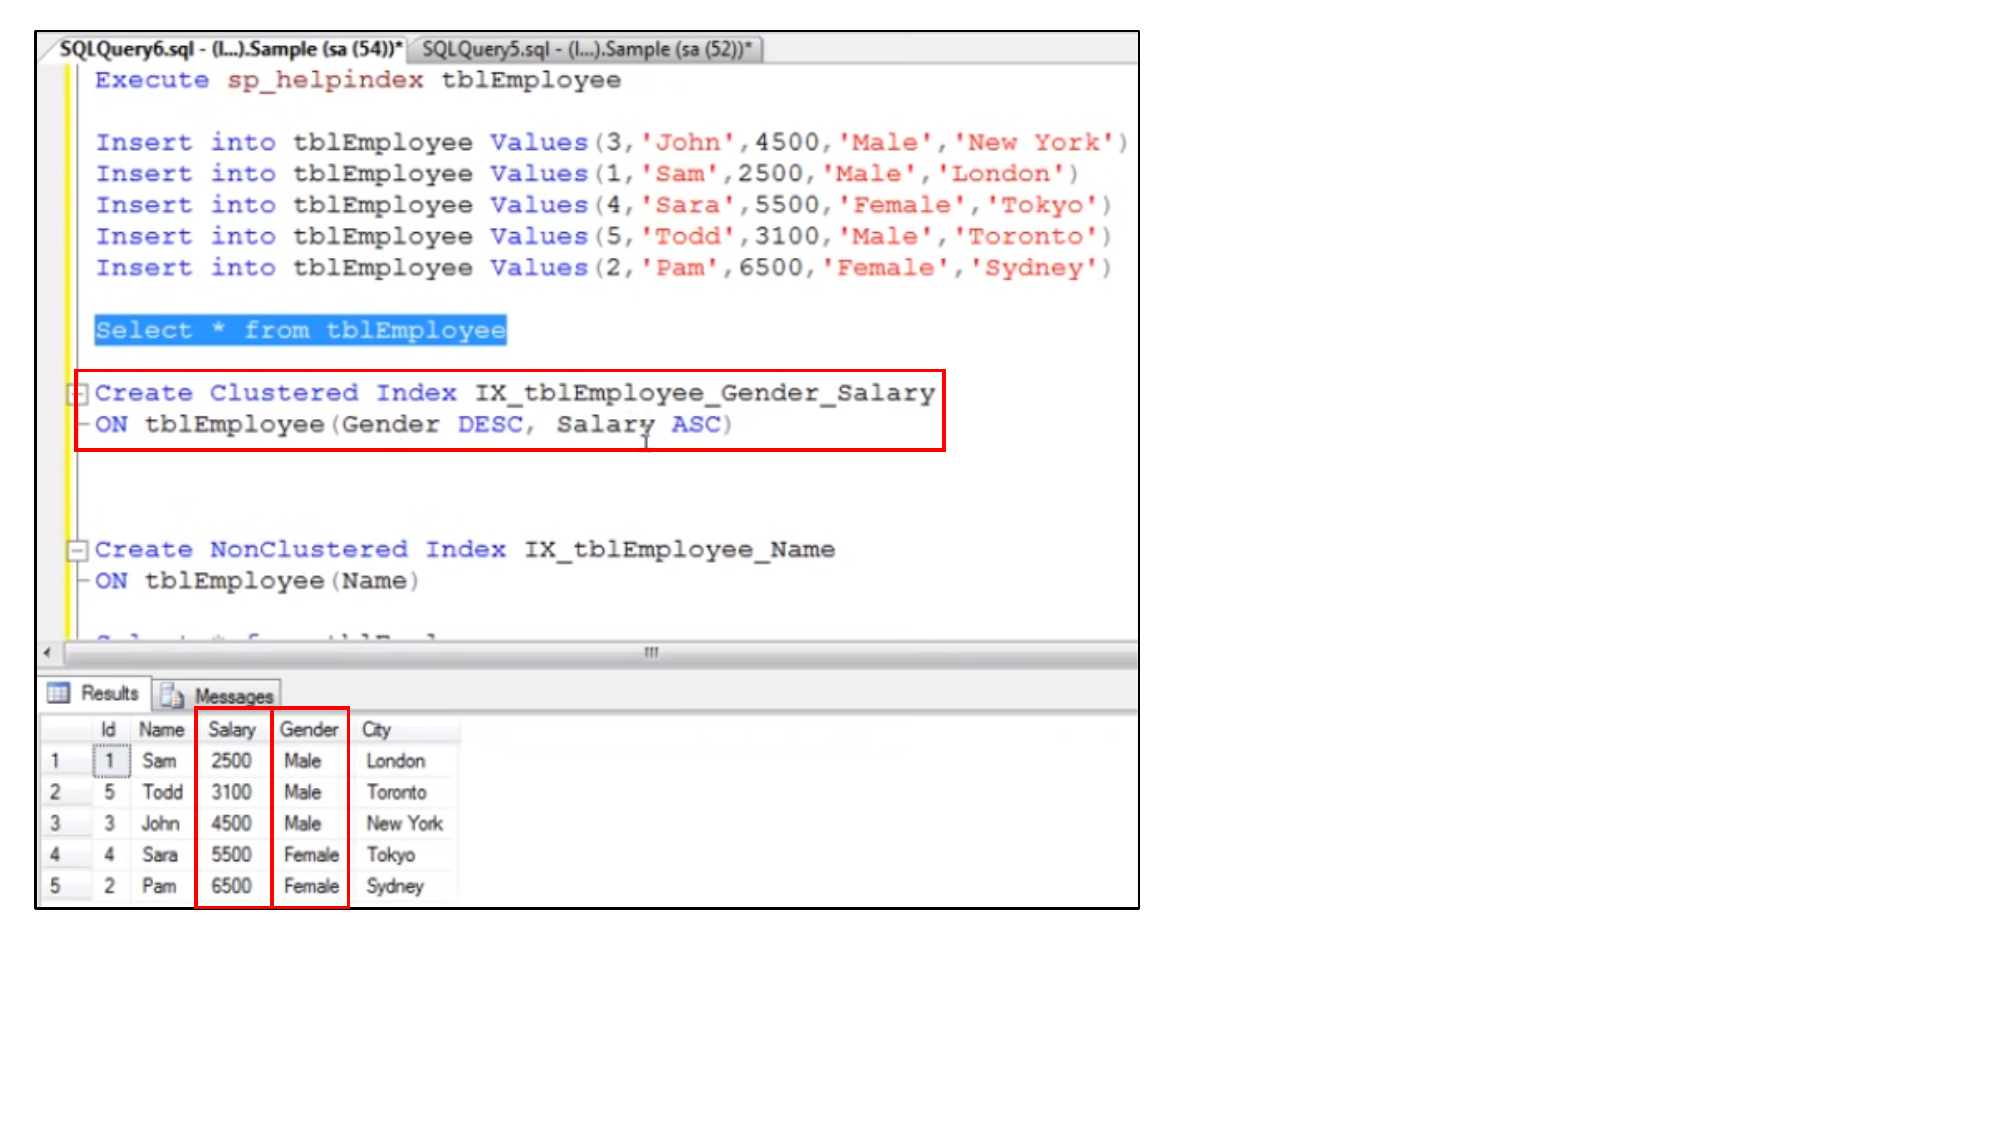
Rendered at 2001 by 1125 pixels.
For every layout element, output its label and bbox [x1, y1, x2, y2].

picture [36, 32, 1138, 908]
